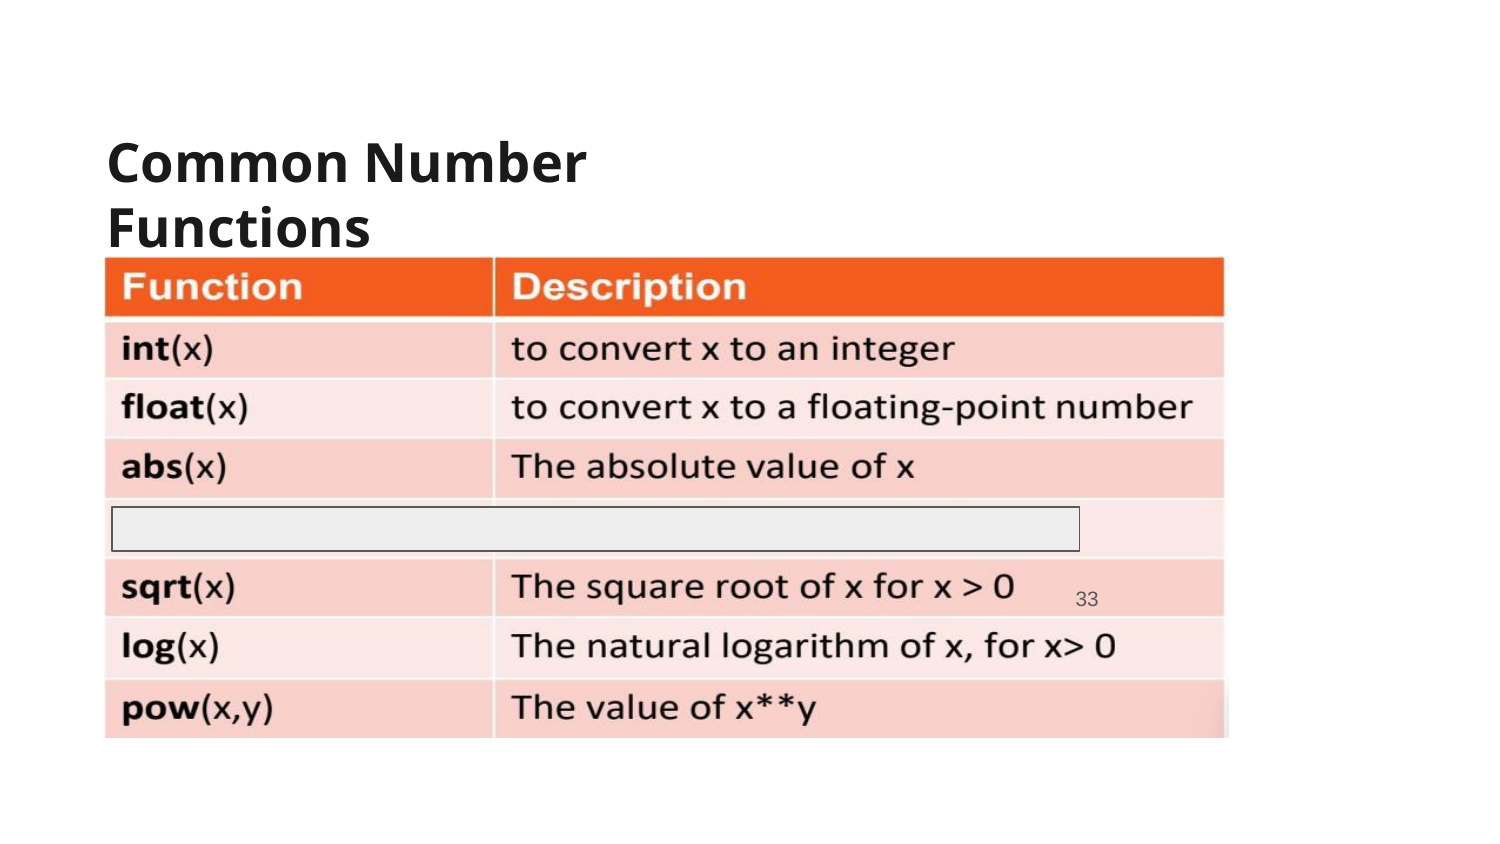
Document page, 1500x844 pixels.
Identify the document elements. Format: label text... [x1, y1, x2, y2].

title Common Number Functions [104, 120, 848, 254]
picture [103, 255, 1229, 739]
